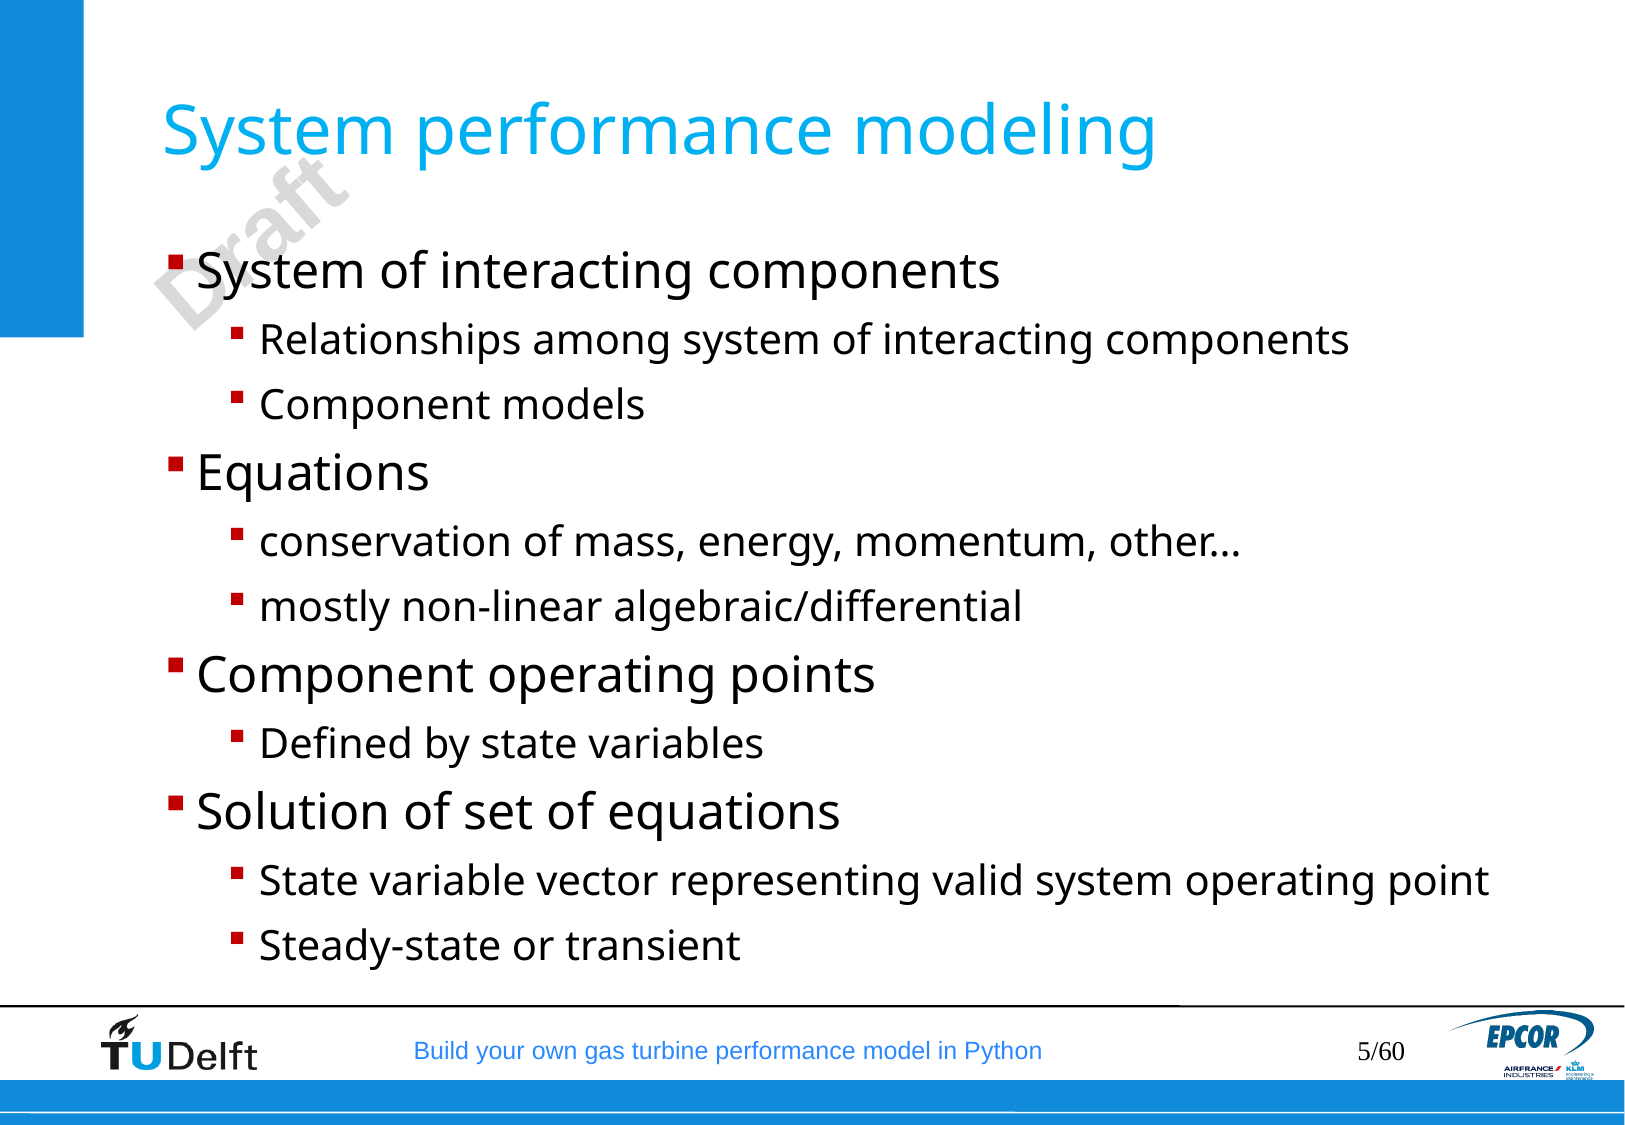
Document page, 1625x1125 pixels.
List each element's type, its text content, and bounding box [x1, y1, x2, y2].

picture [1561, 1010, 1594, 1023]
picture [101, 1014, 260, 1072]
title System performance modeling [162, 75, 1524, 179]
picture [1447, 1010, 1594, 1080]
list System of interacting components Relationships among system of interacting components Component models Equations conservation of mass, energy, momentum, other… mostly non-linear algebraic/differential Component operating points Defined by state variables Solution of set of equations State variable vector representing valid system operating point Steady-state or transient [164, 238, 1524, 875]
